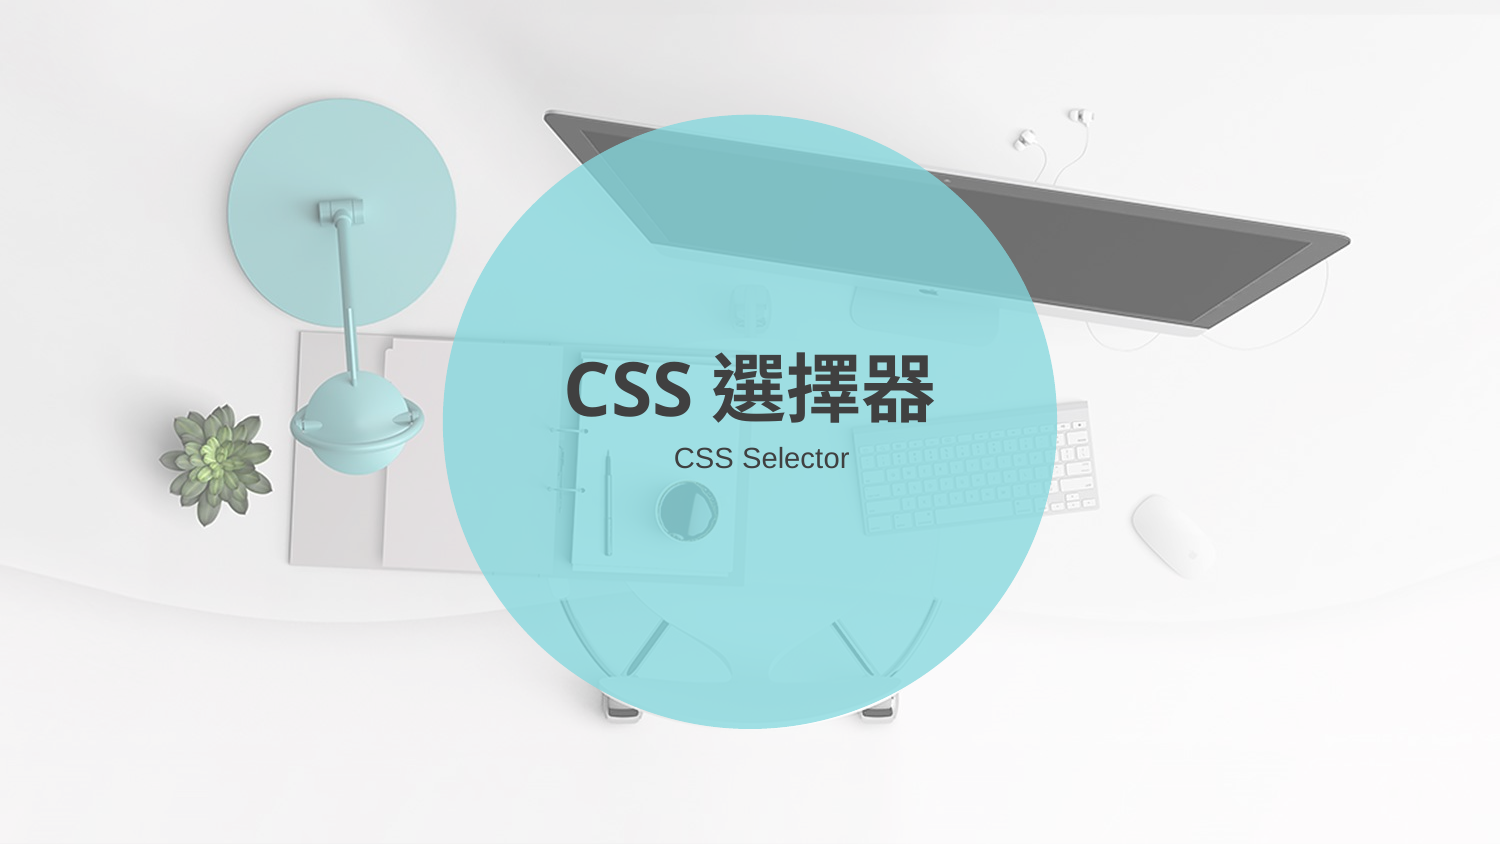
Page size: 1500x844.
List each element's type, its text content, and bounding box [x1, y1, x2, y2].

list CSS Selector [454, 433, 1069, 481]
text_box [0, 0, 1500, 844]
list CSS選擇器 [442, 339, 1058, 434]
